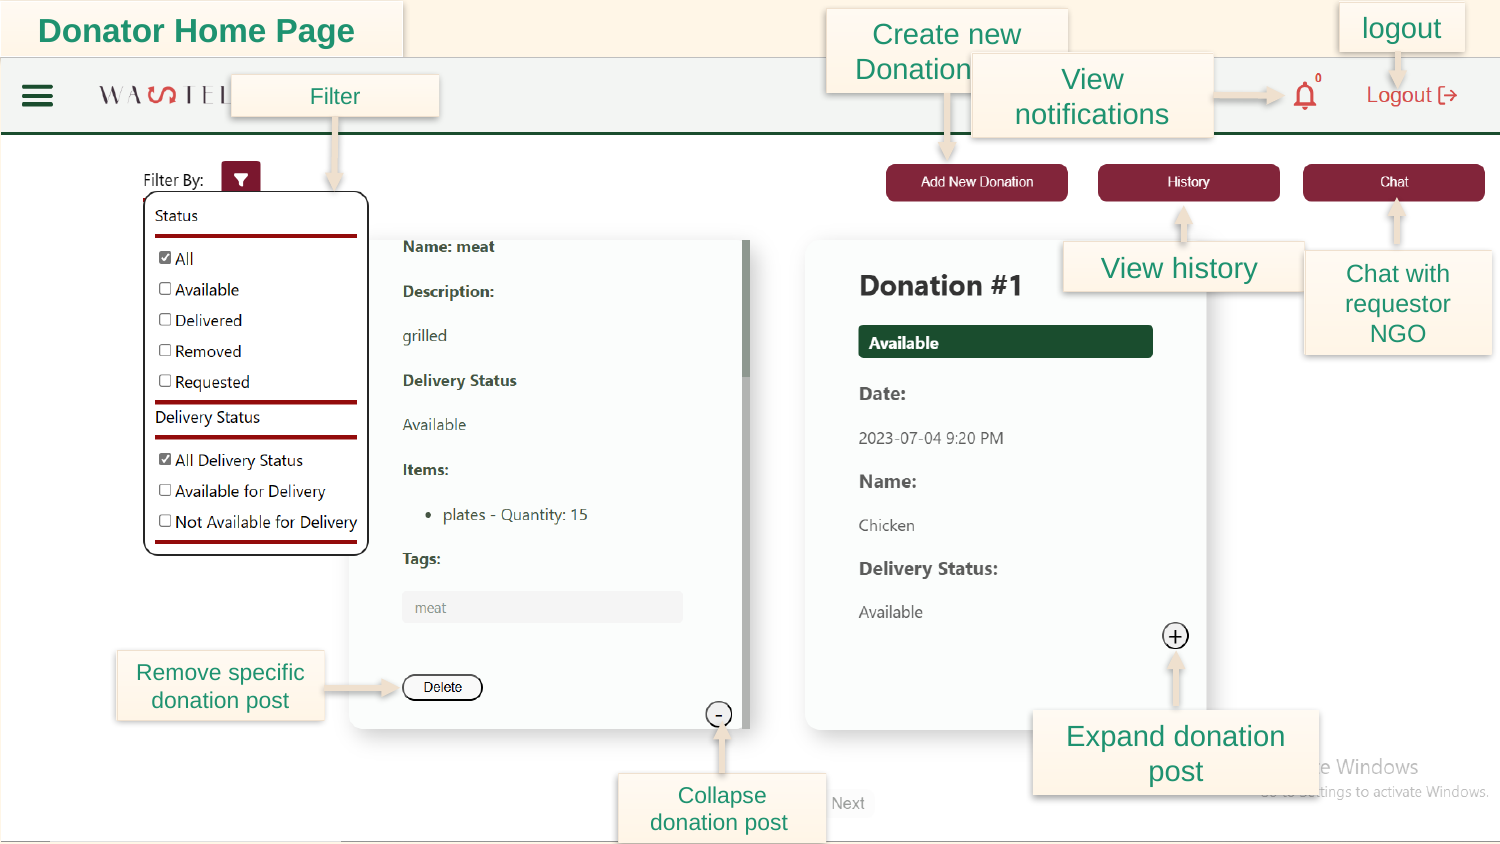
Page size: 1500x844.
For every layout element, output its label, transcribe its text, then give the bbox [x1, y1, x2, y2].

text_box logout [1339, 1, 1465, 52]
text_box Donator Home Page [0, 1, 403, 56]
text_box Create new Donation Post [826, 8, 1068, 55]
picture [1, 57, 1500, 843]
